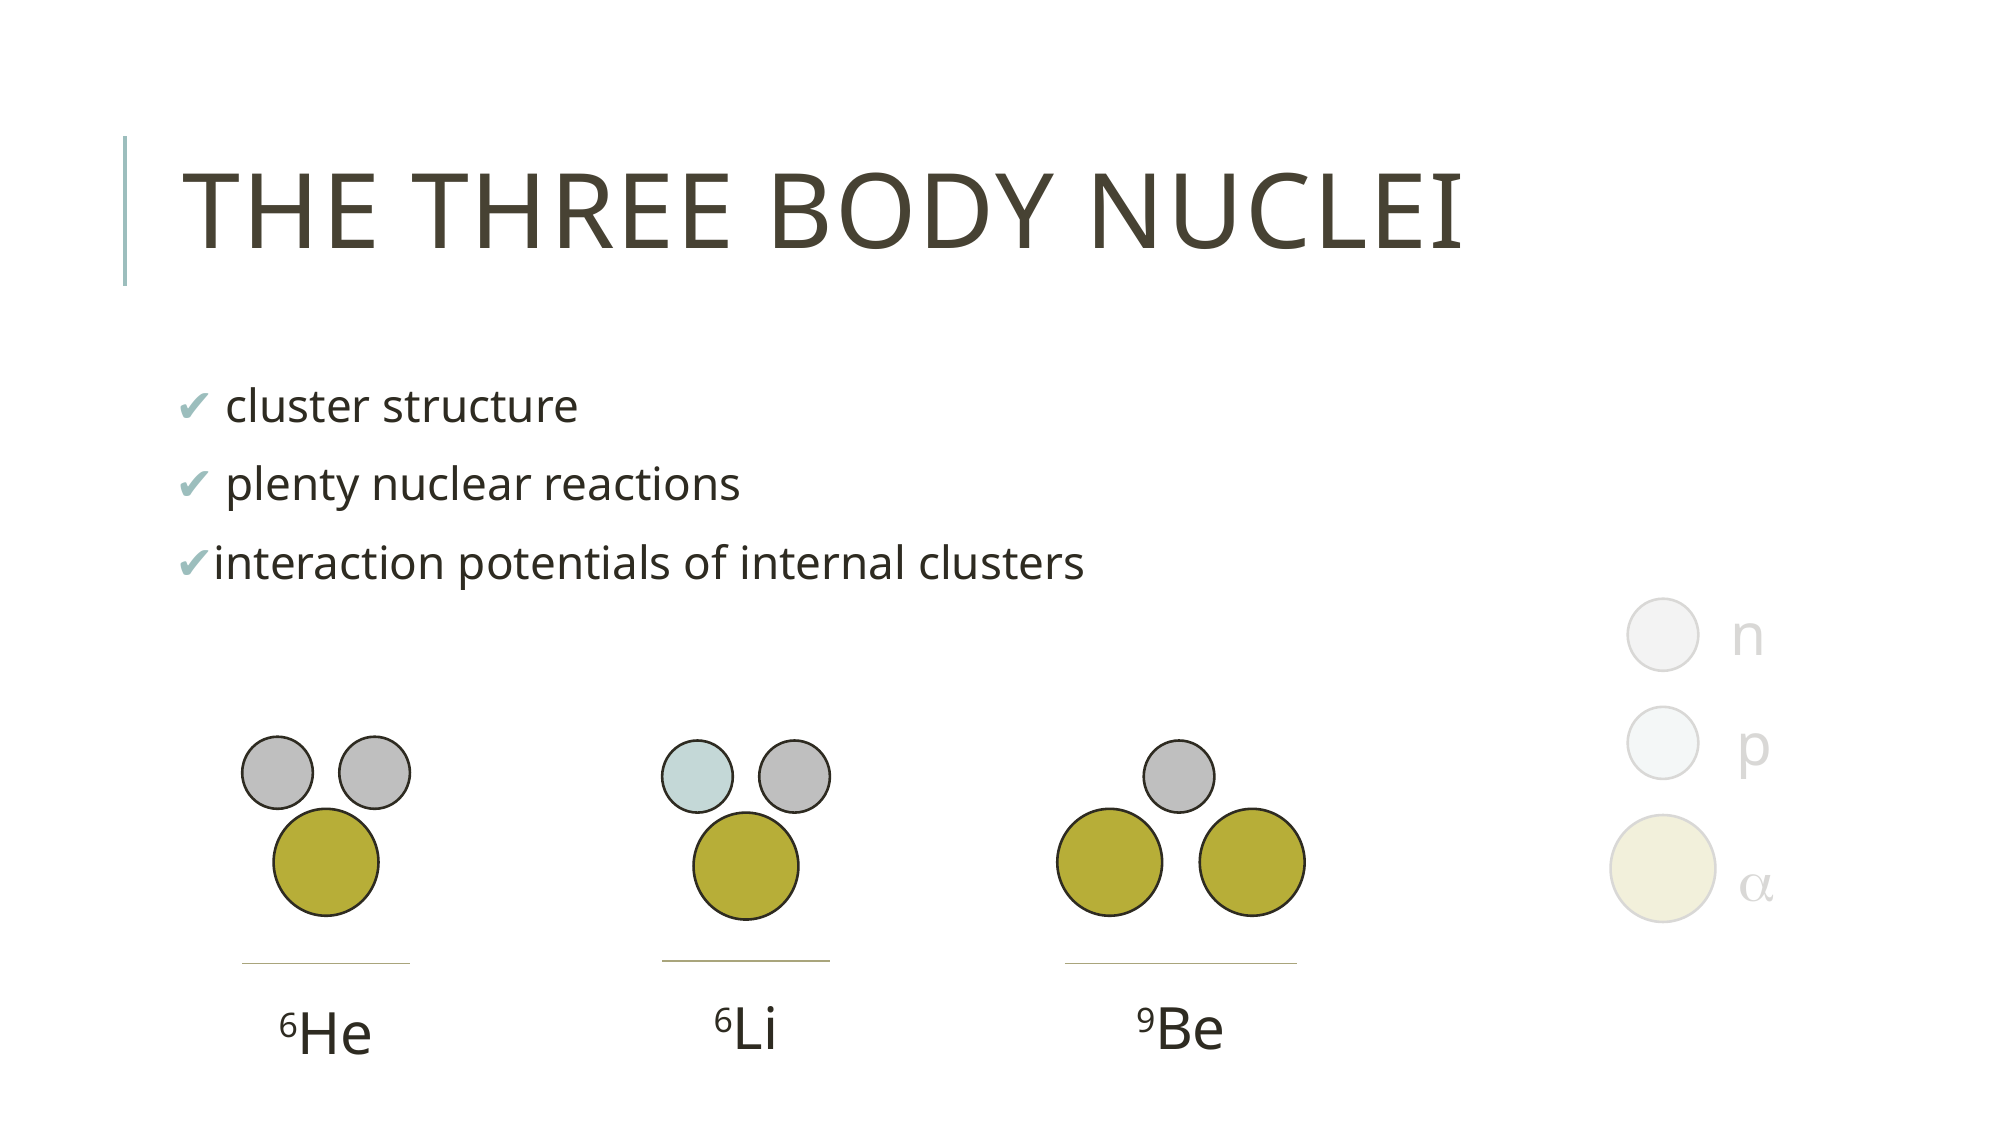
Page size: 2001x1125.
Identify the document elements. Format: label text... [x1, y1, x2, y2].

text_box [1559, 523, 1894, 1030]
text_box 9Be [1121, 984, 1241, 1069]
title The three body nuclei [168, 96, 1763, 342]
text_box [661, 740, 831, 920]
list сluster structure plenty nuclear reactions interaction potentials of internal clusters [168, 375, 1763, 679]
text_box 6He [263, 988, 389, 1074]
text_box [1057, 740, 1305, 917]
text_box 6Li [698, 984, 794, 1069]
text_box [241, 736, 411, 916]
